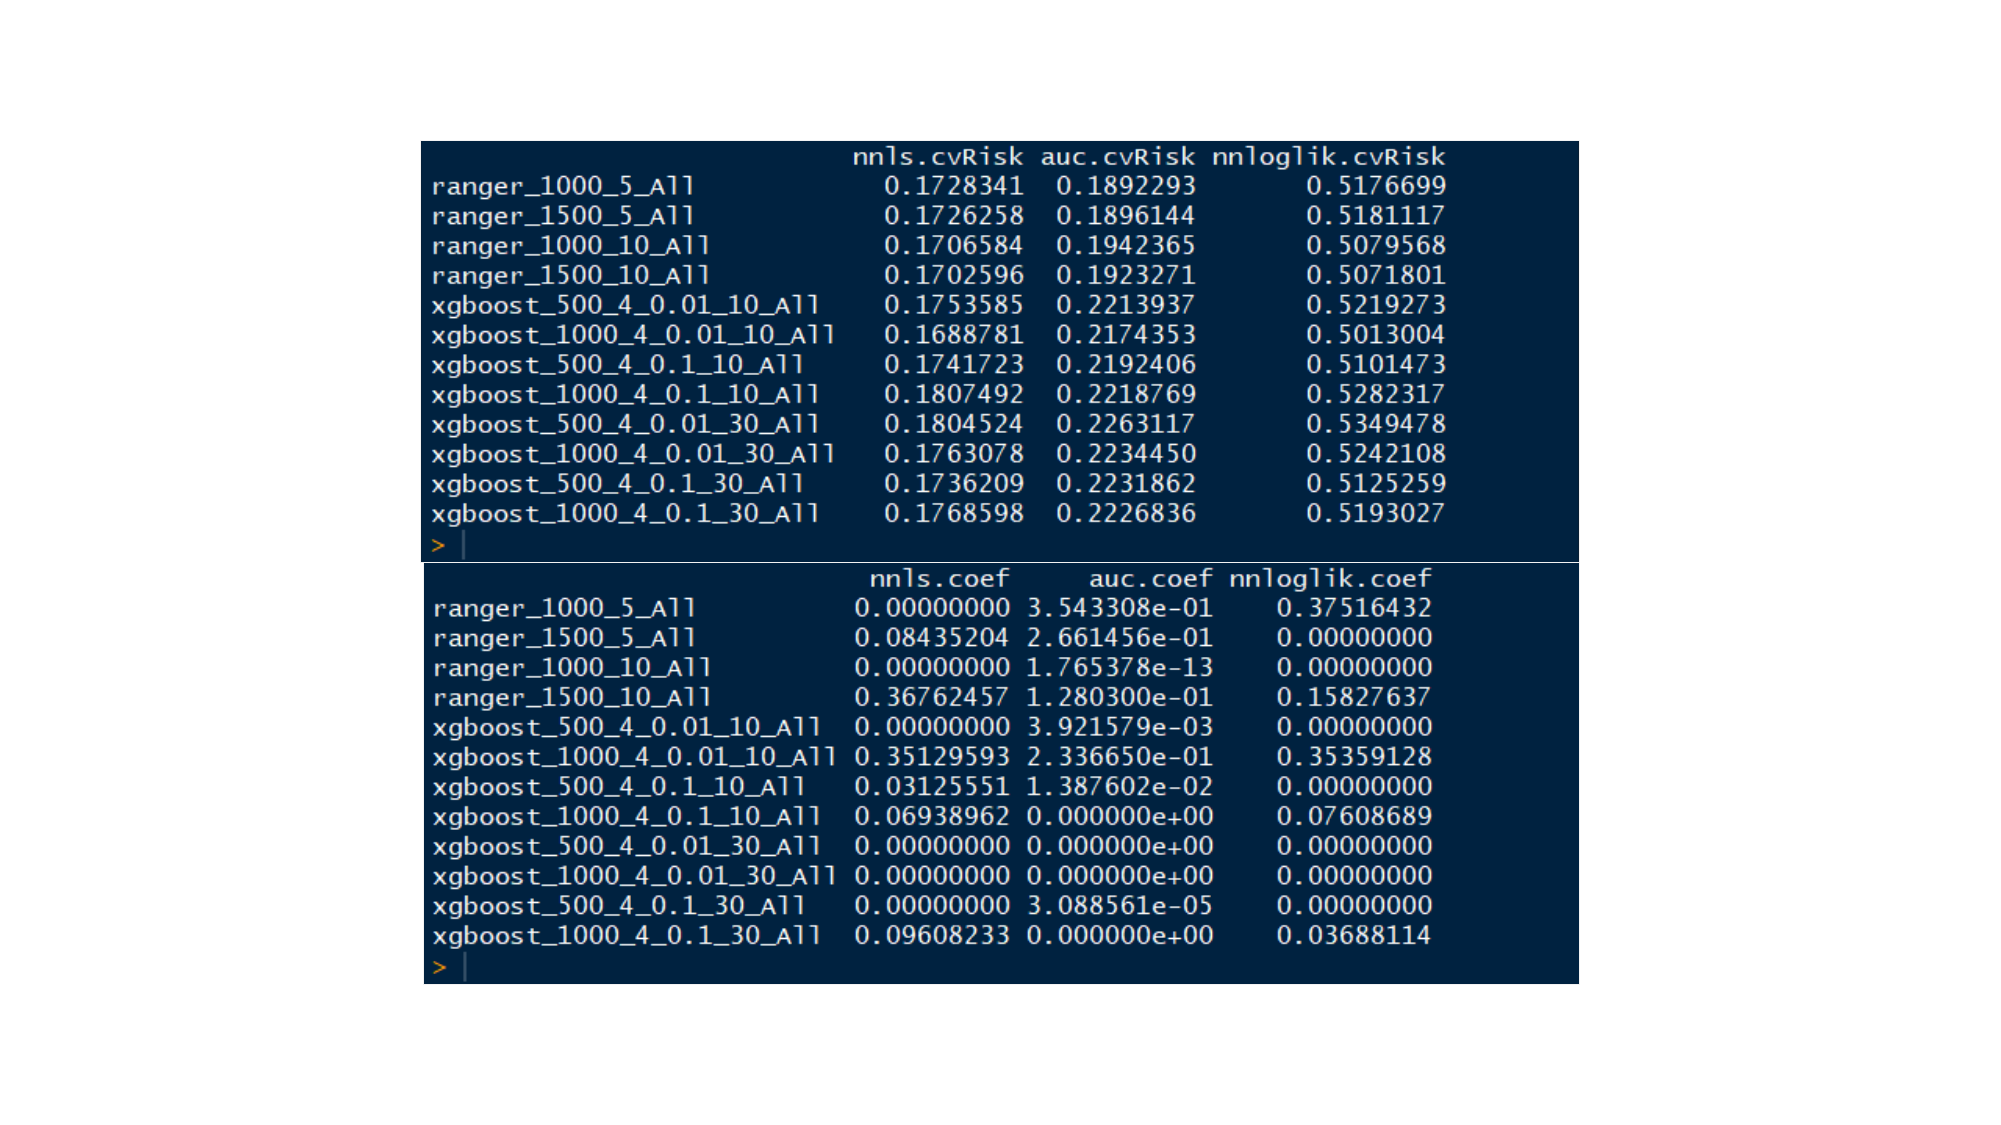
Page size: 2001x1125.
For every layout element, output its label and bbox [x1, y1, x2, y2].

picture [420, 140, 1580, 985]
